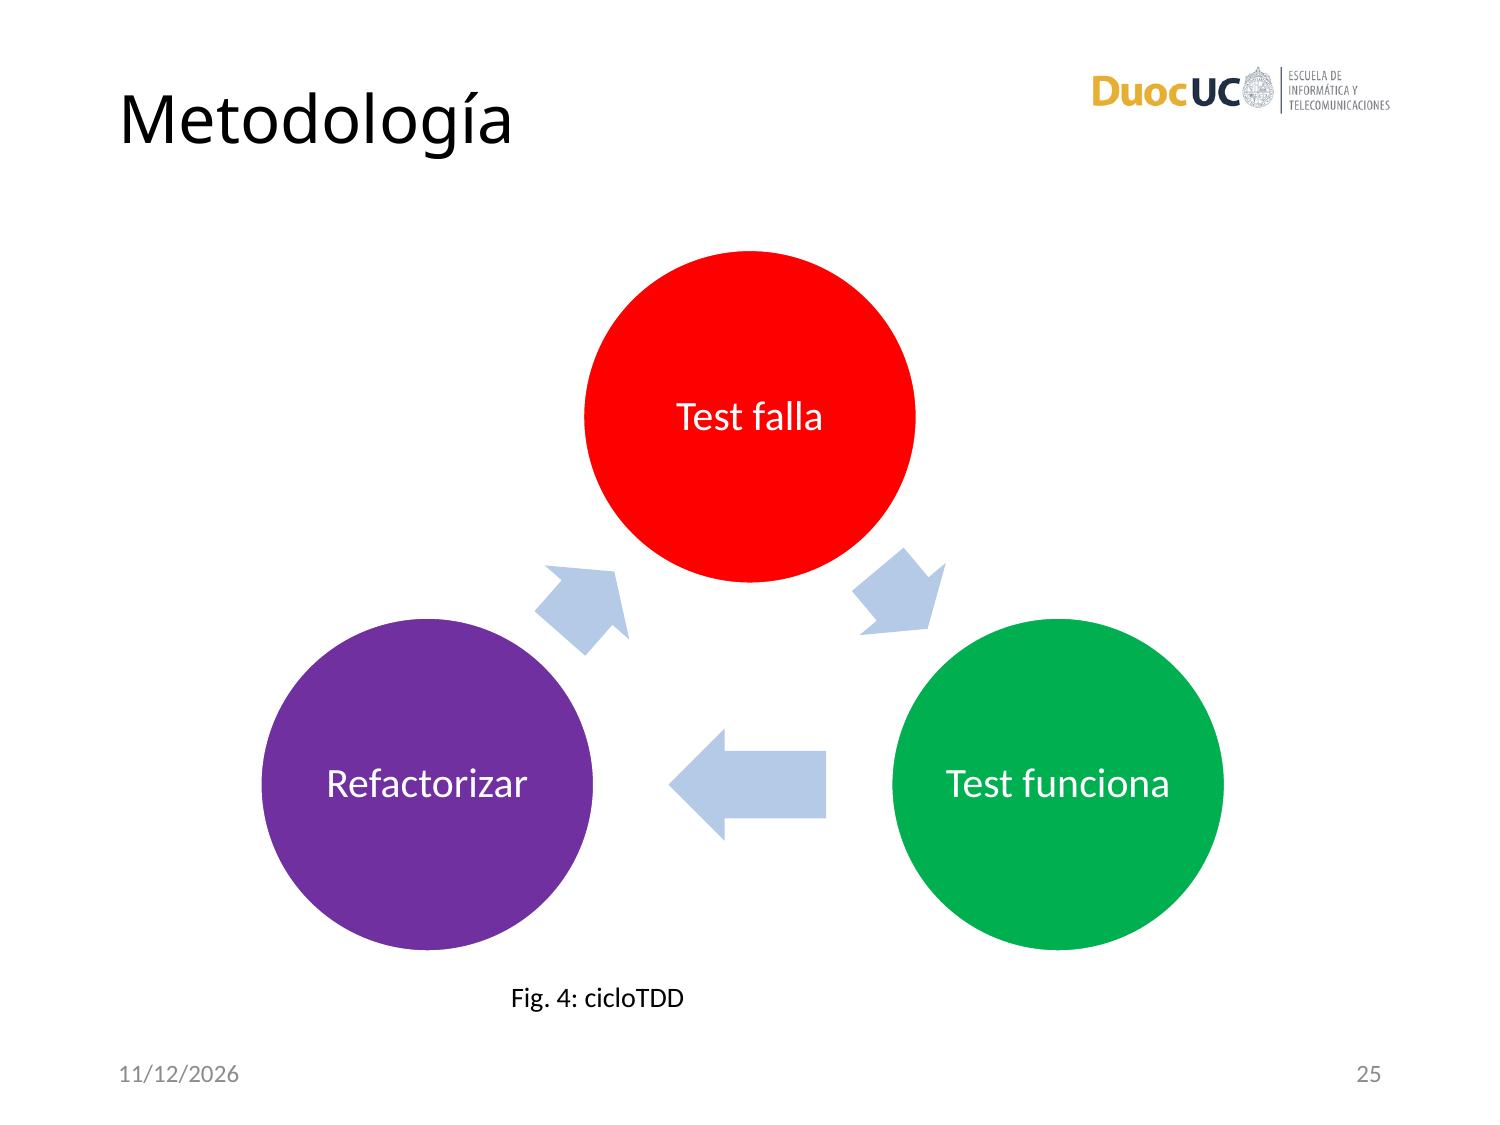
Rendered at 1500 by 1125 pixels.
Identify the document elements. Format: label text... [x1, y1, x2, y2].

slide_number 25 [1059, 1042, 1397, 1103]
picture [1085, 59, 1397, 118]
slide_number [103, 1042, 441, 1103]
title Metodología [103, 59, 959, 184]
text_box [103, 184, 1397, 952]
text_box Fig. 4: cicloTDD [496, 972, 700, 1021]
